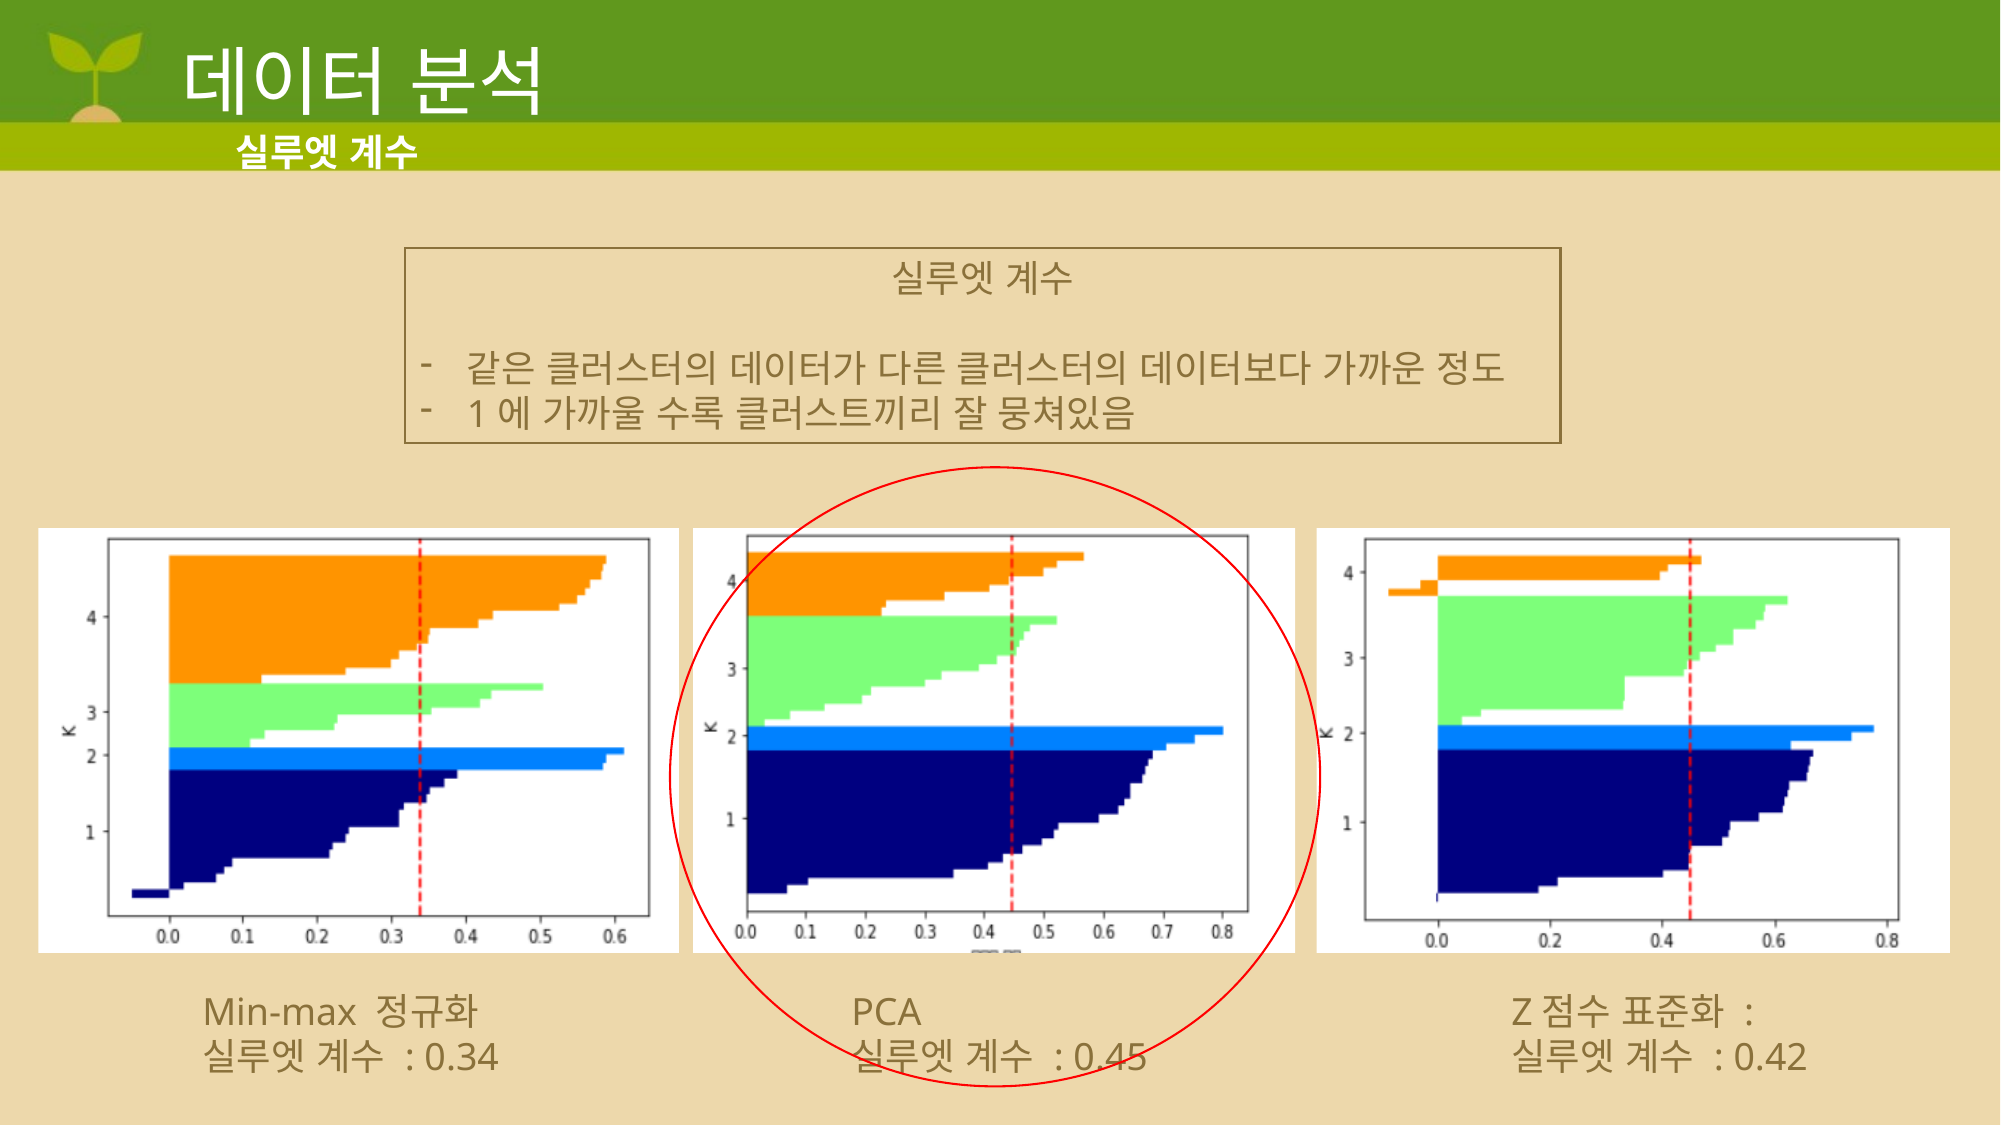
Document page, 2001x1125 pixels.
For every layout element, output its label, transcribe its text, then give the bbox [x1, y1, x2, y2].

text_box [726, 953, 1264, 1088]
title 데이터 분석 [166, 38, 919, 133]
text_box [799, 466, 1191, 528]
text_box Z점수 표준화 : 실루엣 계수 : 0.42 [1496, 980, 1848, 1086]
text_box Min-max 정규화 실루엣 계수 : 0.34 [187, 980, 540, 1086]
list 실루엣 계수 [220, 126, 919, 187]
text_box PCA 실루엣 계수 : 0.45 [1036, 1028, 1189, 1086]
text_box [1296, 657, 1316, 897]
text_box PCA 실루엣 계수 : 0.45 [836, 1049, 954, 1086]
text_box 실루엣 계수 같은 클러스터의 데이터가 다른 클러스터의 데이터보다 가까운 정도 1에 가까울 수록 클러스트끼리 잘 뭉쳐있음 [404, 247, 1562, 444]
picture [0, 0, 2001, 1125]
